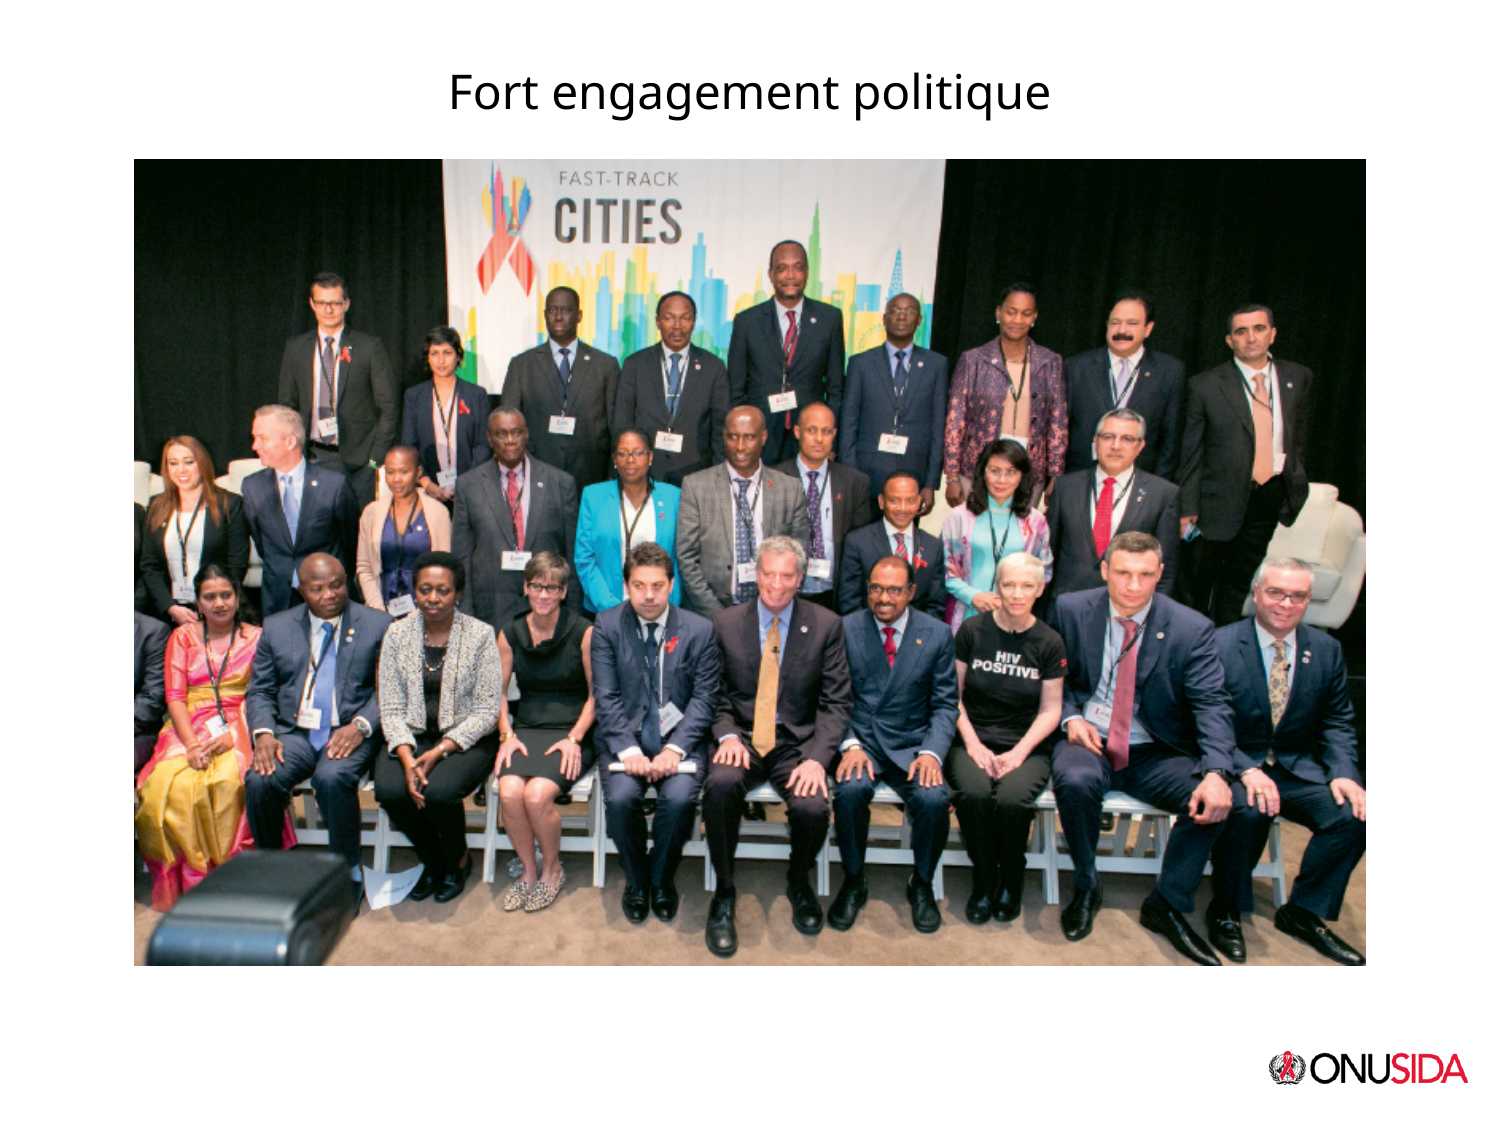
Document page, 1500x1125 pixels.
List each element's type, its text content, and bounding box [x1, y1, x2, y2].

text_box Fort engagement politique [432, 54, 1067, 127]
picture [1269, 1051, 1468, 1085]
picture [134, 159, 1366, 966]
